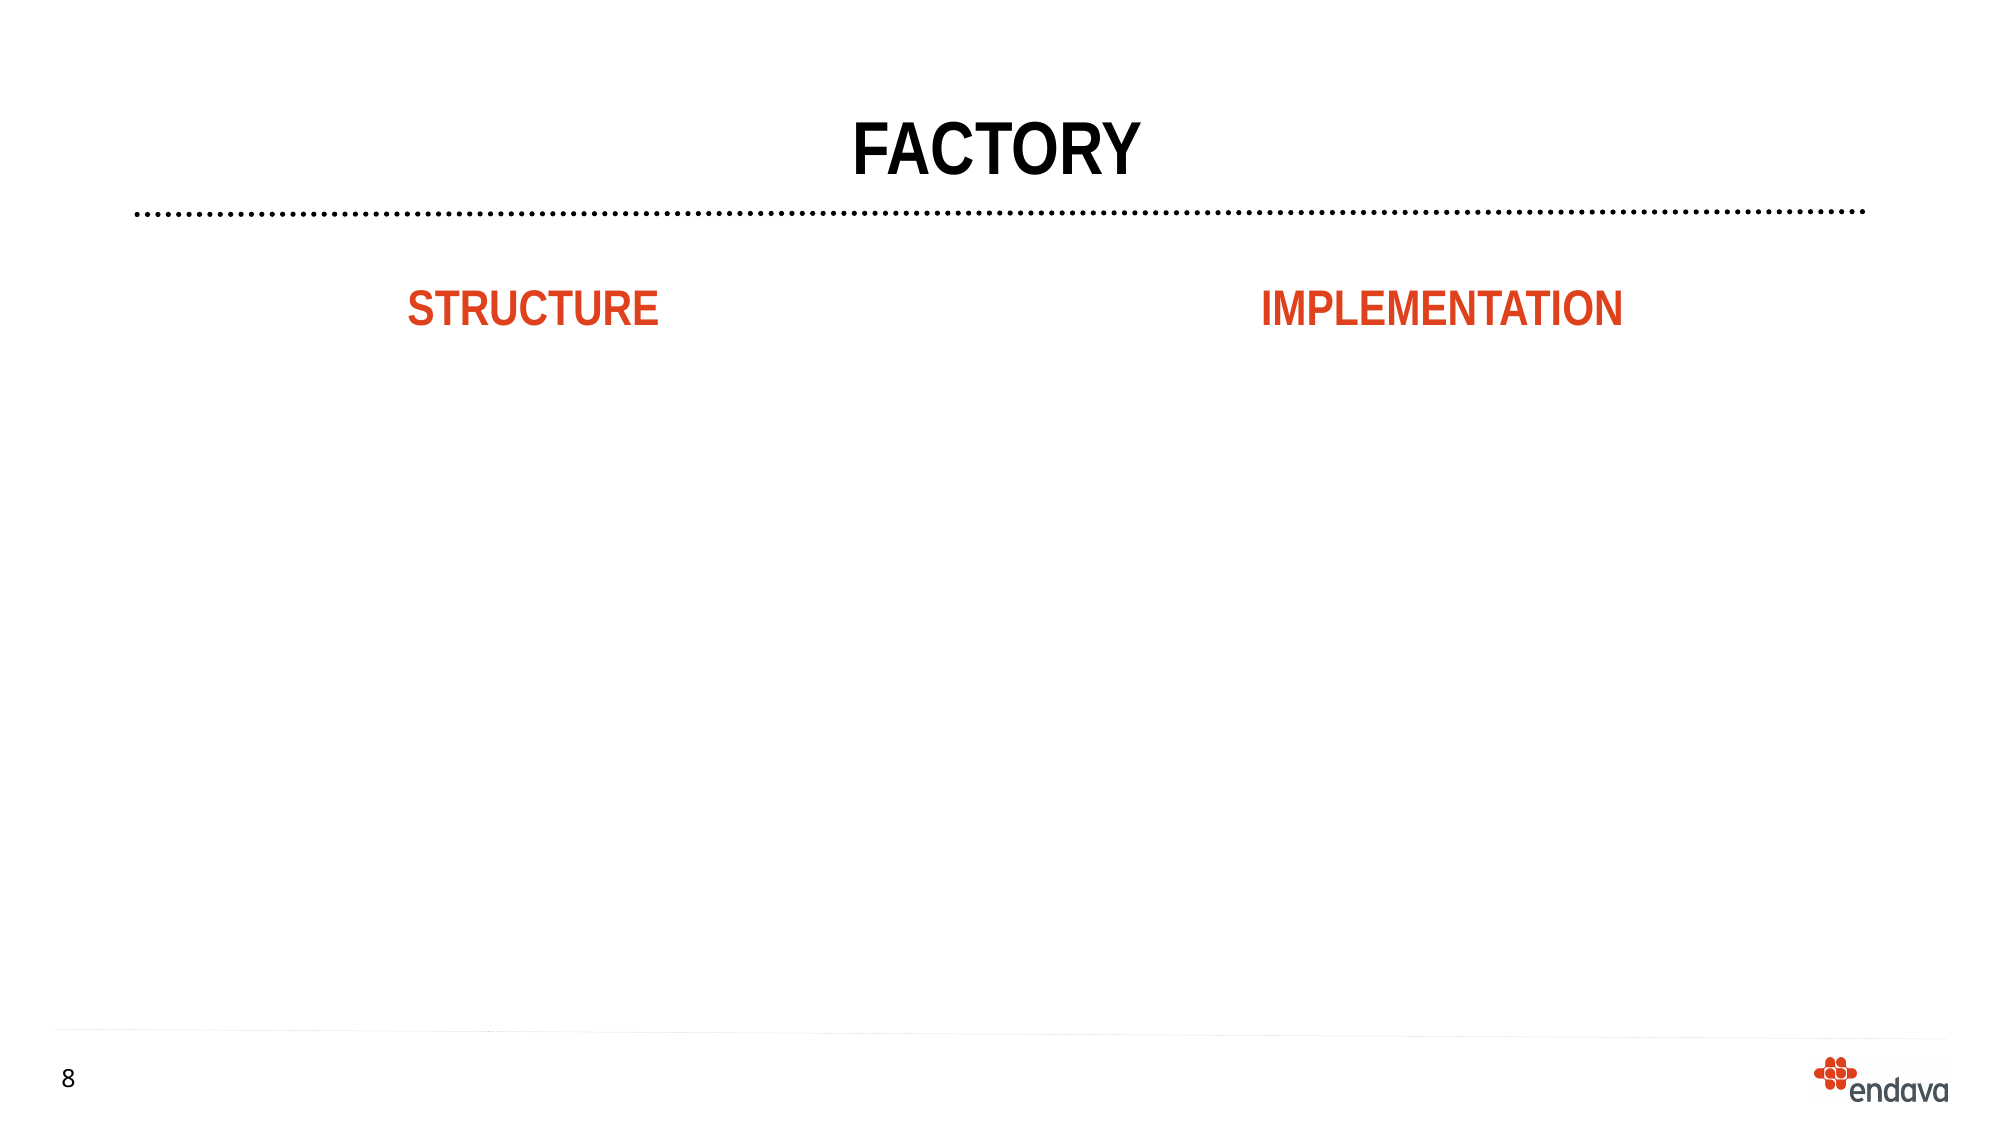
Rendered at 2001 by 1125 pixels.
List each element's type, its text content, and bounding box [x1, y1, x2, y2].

list structure [272, 273, 809, 344]
title factory [198, 26, 1812, 195]
list implementation [1181, 273, 1718, 344]
picture [1814, 1057, 1948, 1102]
